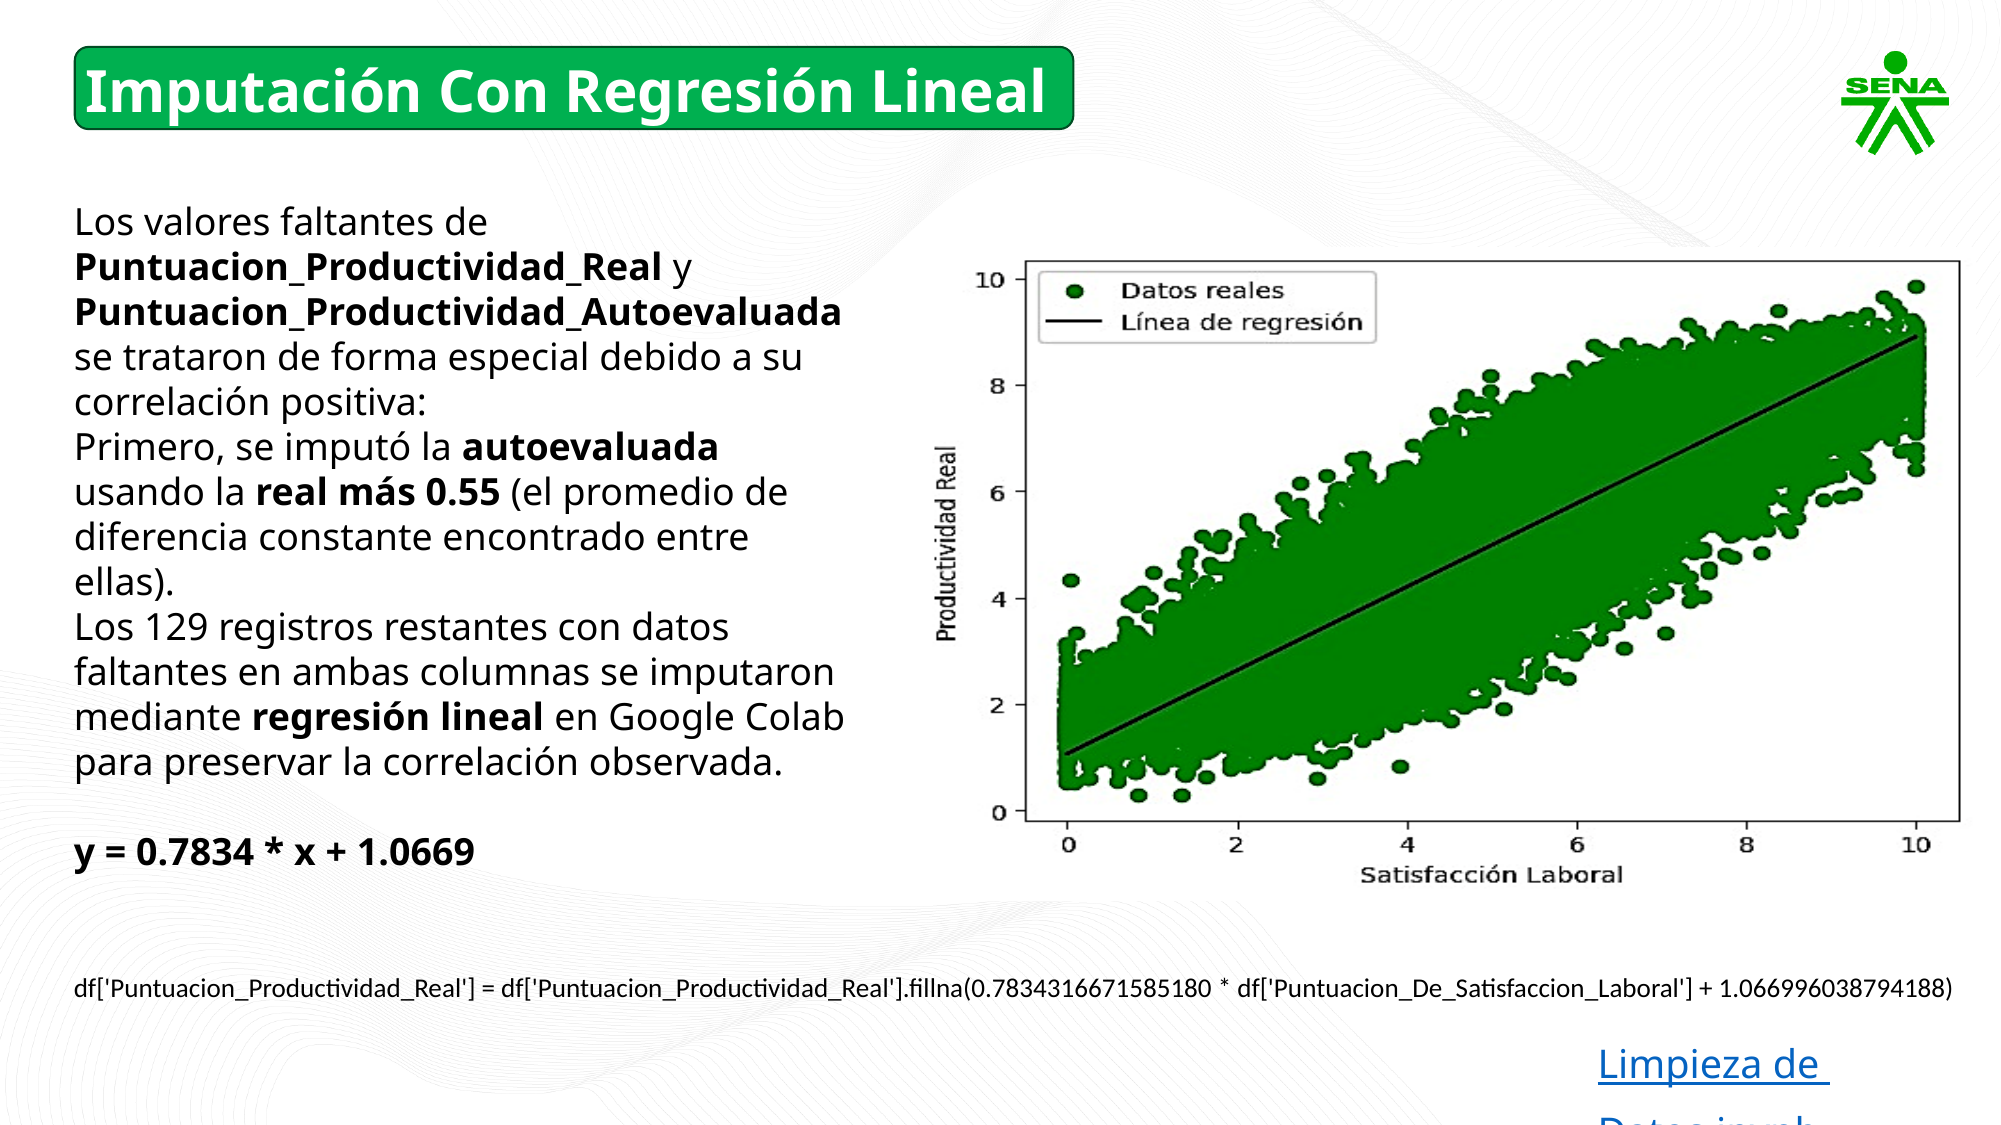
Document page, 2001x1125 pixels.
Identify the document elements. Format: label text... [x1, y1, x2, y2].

picture [0, 0, 2001, 1125]
text_box Imputación Con Regresión Lineal [70, 46, 1078, 132]
text_box Limpieza de Datos.ipynb [1597, 1025, 2000, 1125]
text_box df['Puntuacion_Productividad_Real'] = df['Puntuacion_Productividad_Real'].fillna(0.7834316671585180 * df['Puntuacion_De_Satisfaccion_Laboral'] + 1.066996038794188) [59, 963, 2000, 1011]
text_box Los valores faltantes de Puntuacion_Productividad_Real y Puntuacion_Productividad_Autoevaluada se trataron de forma especial debido a su correlación positiva: Primero, se imputó la autoevaluada usando la real más 0.55 (el promedio de diferencia constante encontrado entre ellas). Los 129 registros restantes con datos faltantes en ambas columnas se imputaron mediante regresión lineal en Google Colab para preservar la correlación observada. y = 0.7834 * x + 1.0669 [59, 190, 865, 925]
